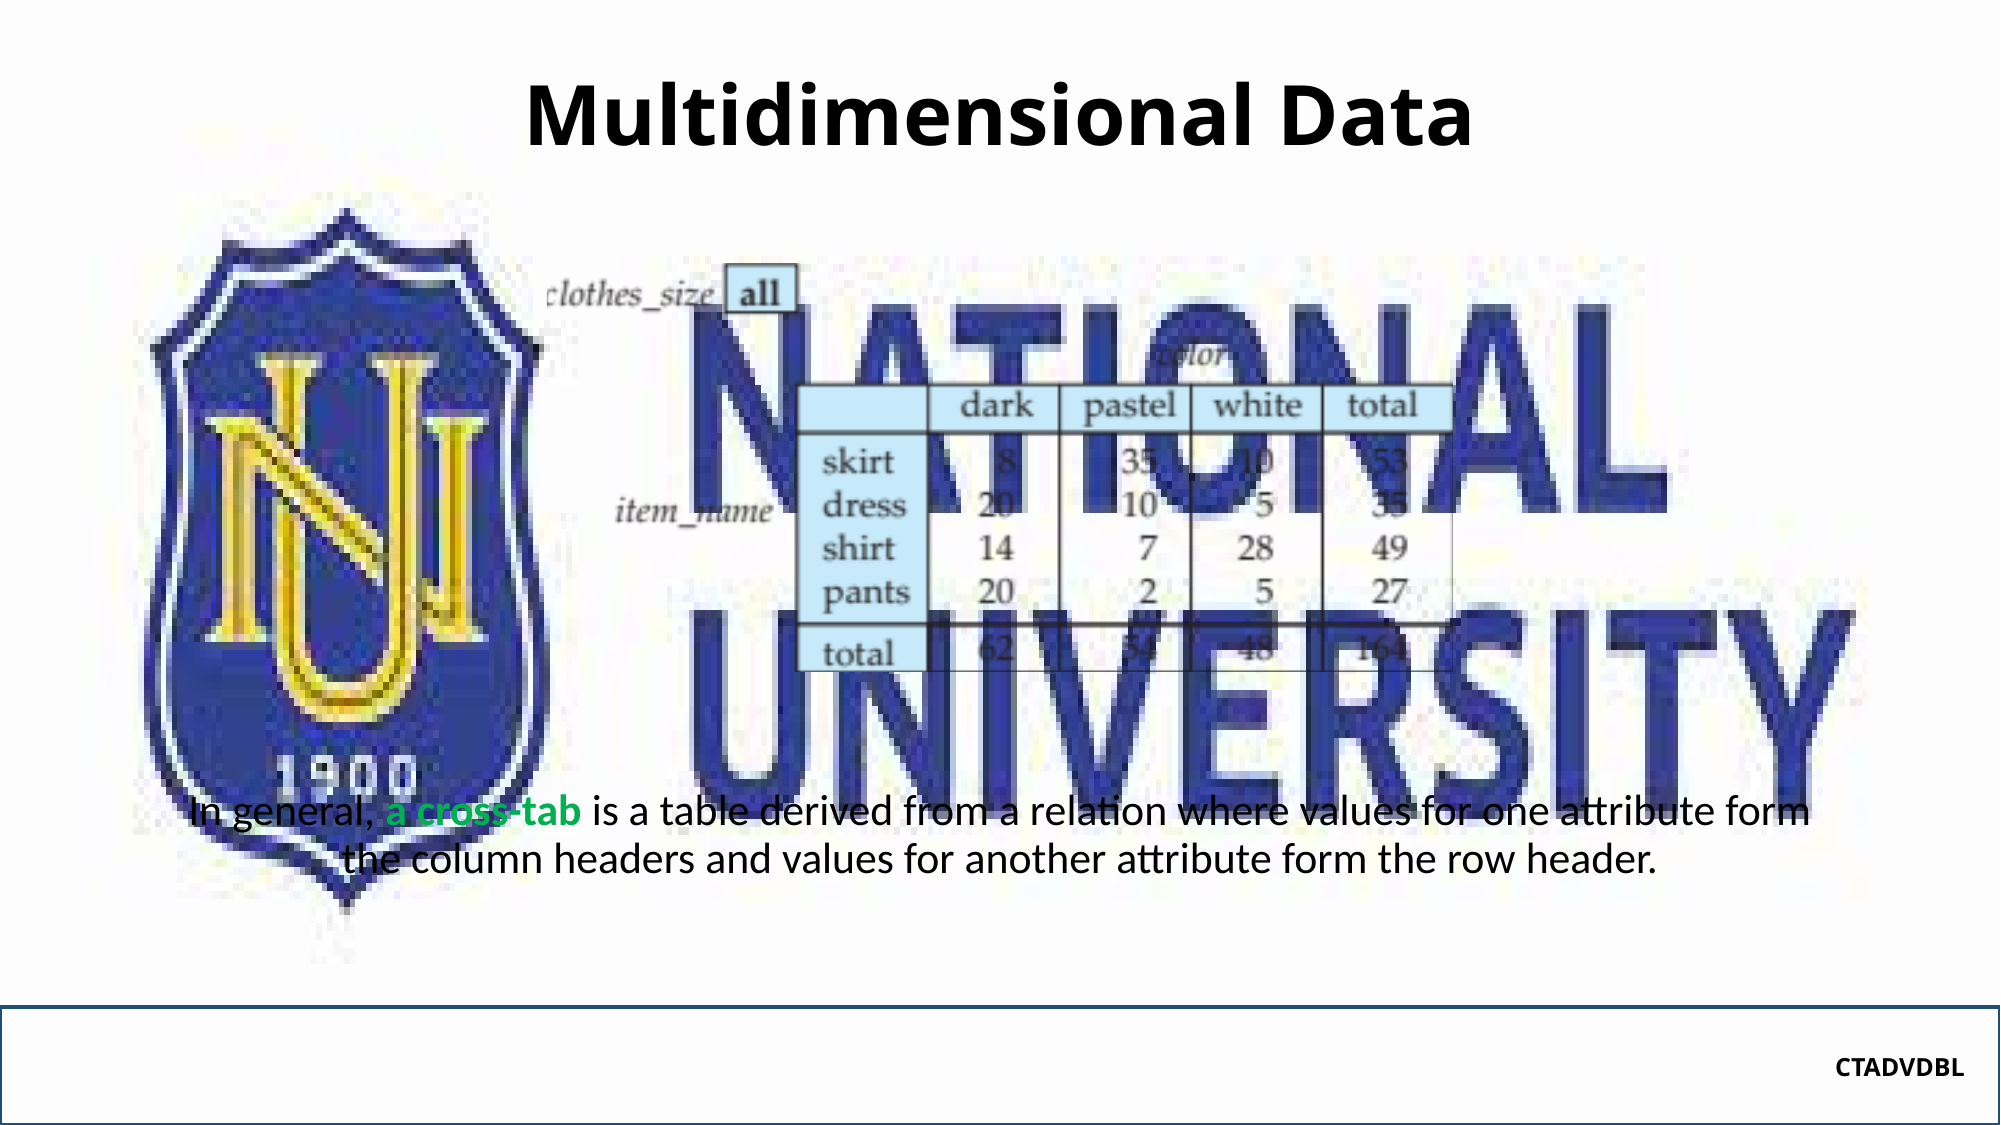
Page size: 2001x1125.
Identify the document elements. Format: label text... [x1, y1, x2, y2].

picture [0, 0, 2000, 1007]
footer CTADVDBL [0, 1007, 2000, 1125]
title Multidimensional Data [249, 31, 1750, 172]
subtitle In general, a cross-tab is a table derived from a relation where values for one attribute form the column headers and values for another attribute form the row header. [165, 780, 1835, 899]
